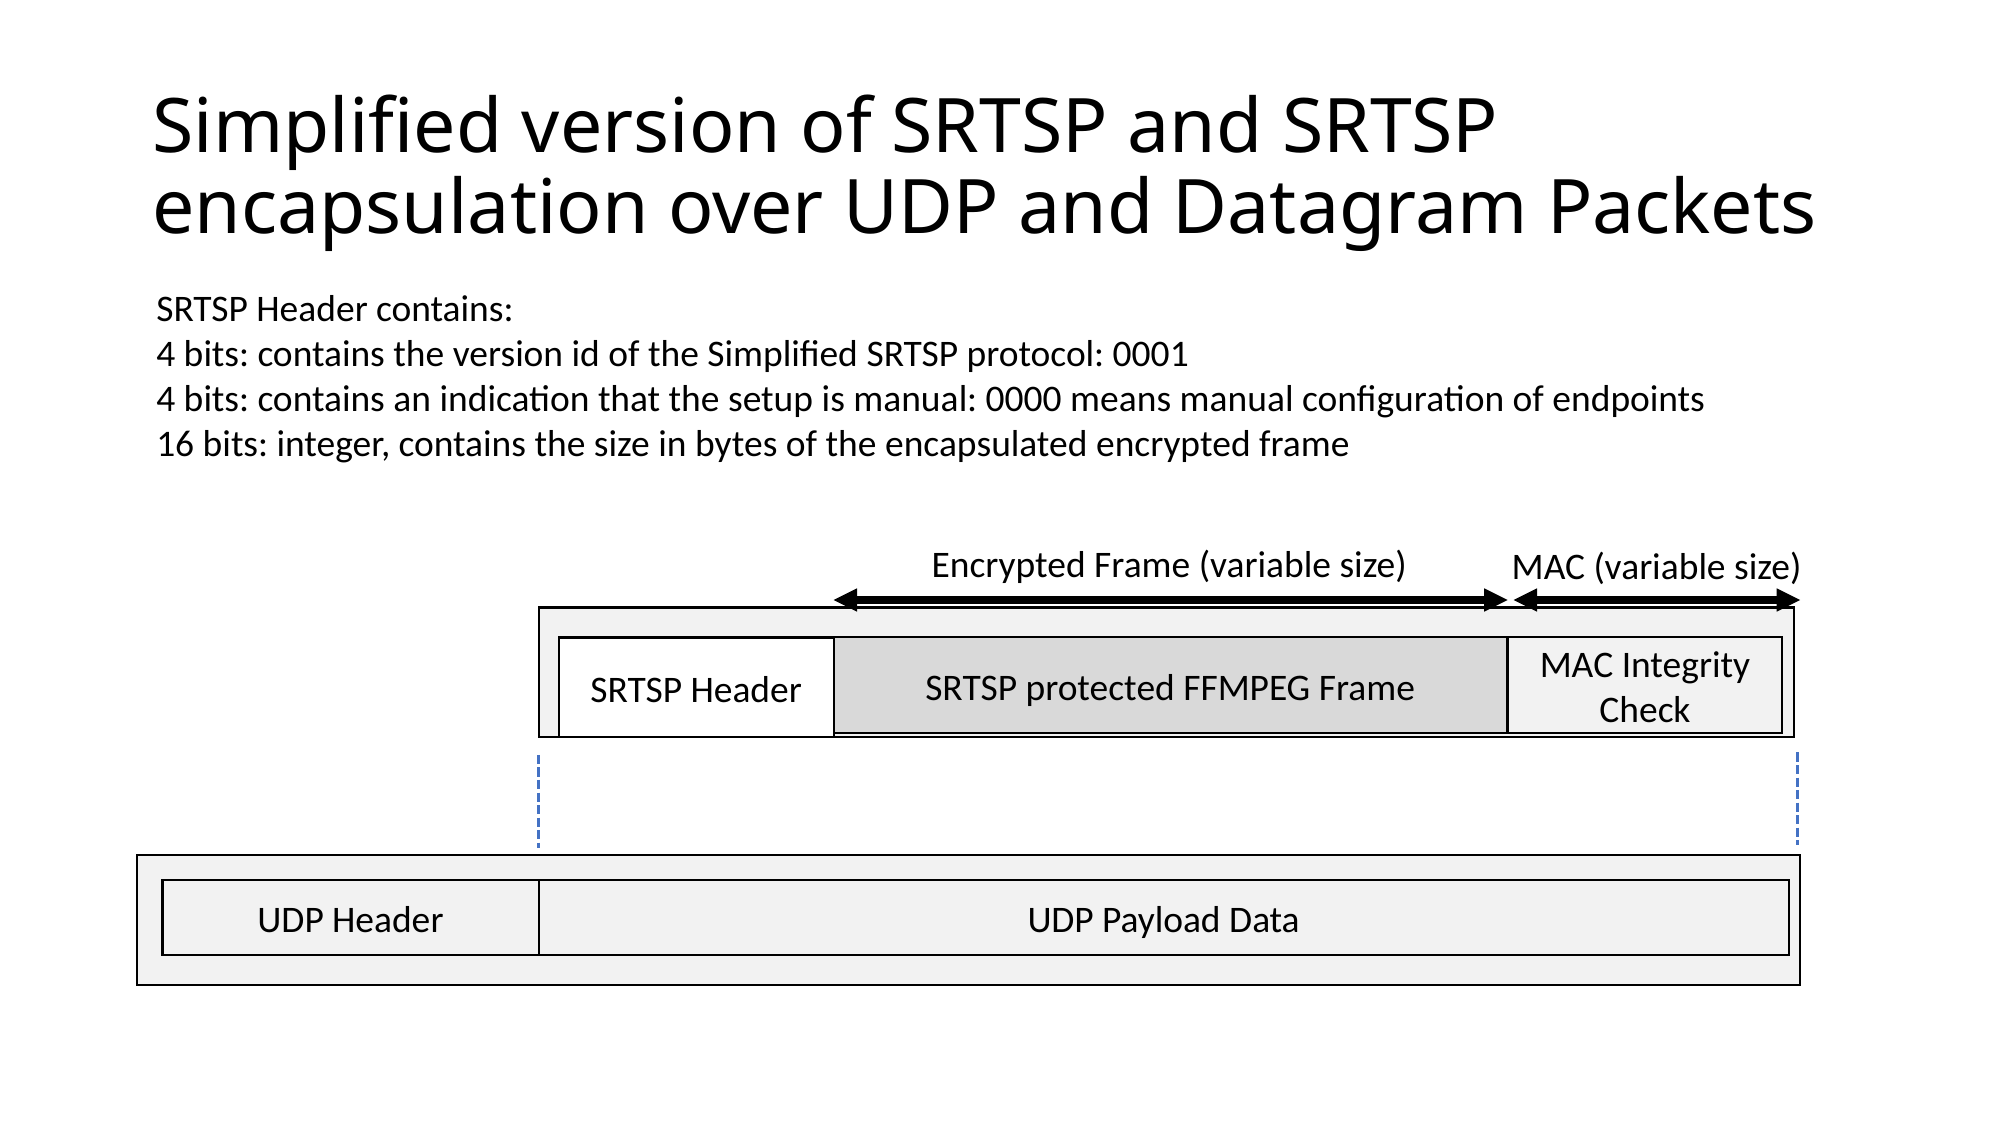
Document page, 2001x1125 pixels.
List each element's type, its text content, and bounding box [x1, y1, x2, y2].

text_box [136, 854, 1801, 986]
text_box [538, 606, 1795, 738]
text_box Encrypted Frame (variable size) [916, 532, 1423, 592]
text_box MAC Integrity Check [1506, 636, 1783, 734]
text_box SRTSP Header contains: 4 bits: contains the version id of the Simplified SRTSP protocol: 0001 4 bits: contains an indication that the setup is manual: 0000 means manual configuration of endpoints 16 bits: integer, contains the size in bytes of the encapsulated encrypted frame [141, 277, 1722, 472]
text_box UDP Payload Data [538, 879, 1790, 956]
text_box MAC (variable size) [1496, 534, 1817, 595]
text_box UDP Header [161, 879, 538, 956]
title Simplified version of SRTSP and SRTSP encapsulation over UDP and Datagram Packets [137, 59, 1863, 278]
text_box SRTSP Header [558, 636, 835, 738]
text_box SRTSP protected FFMPEG Frame [833, 636, 1506, 734]
